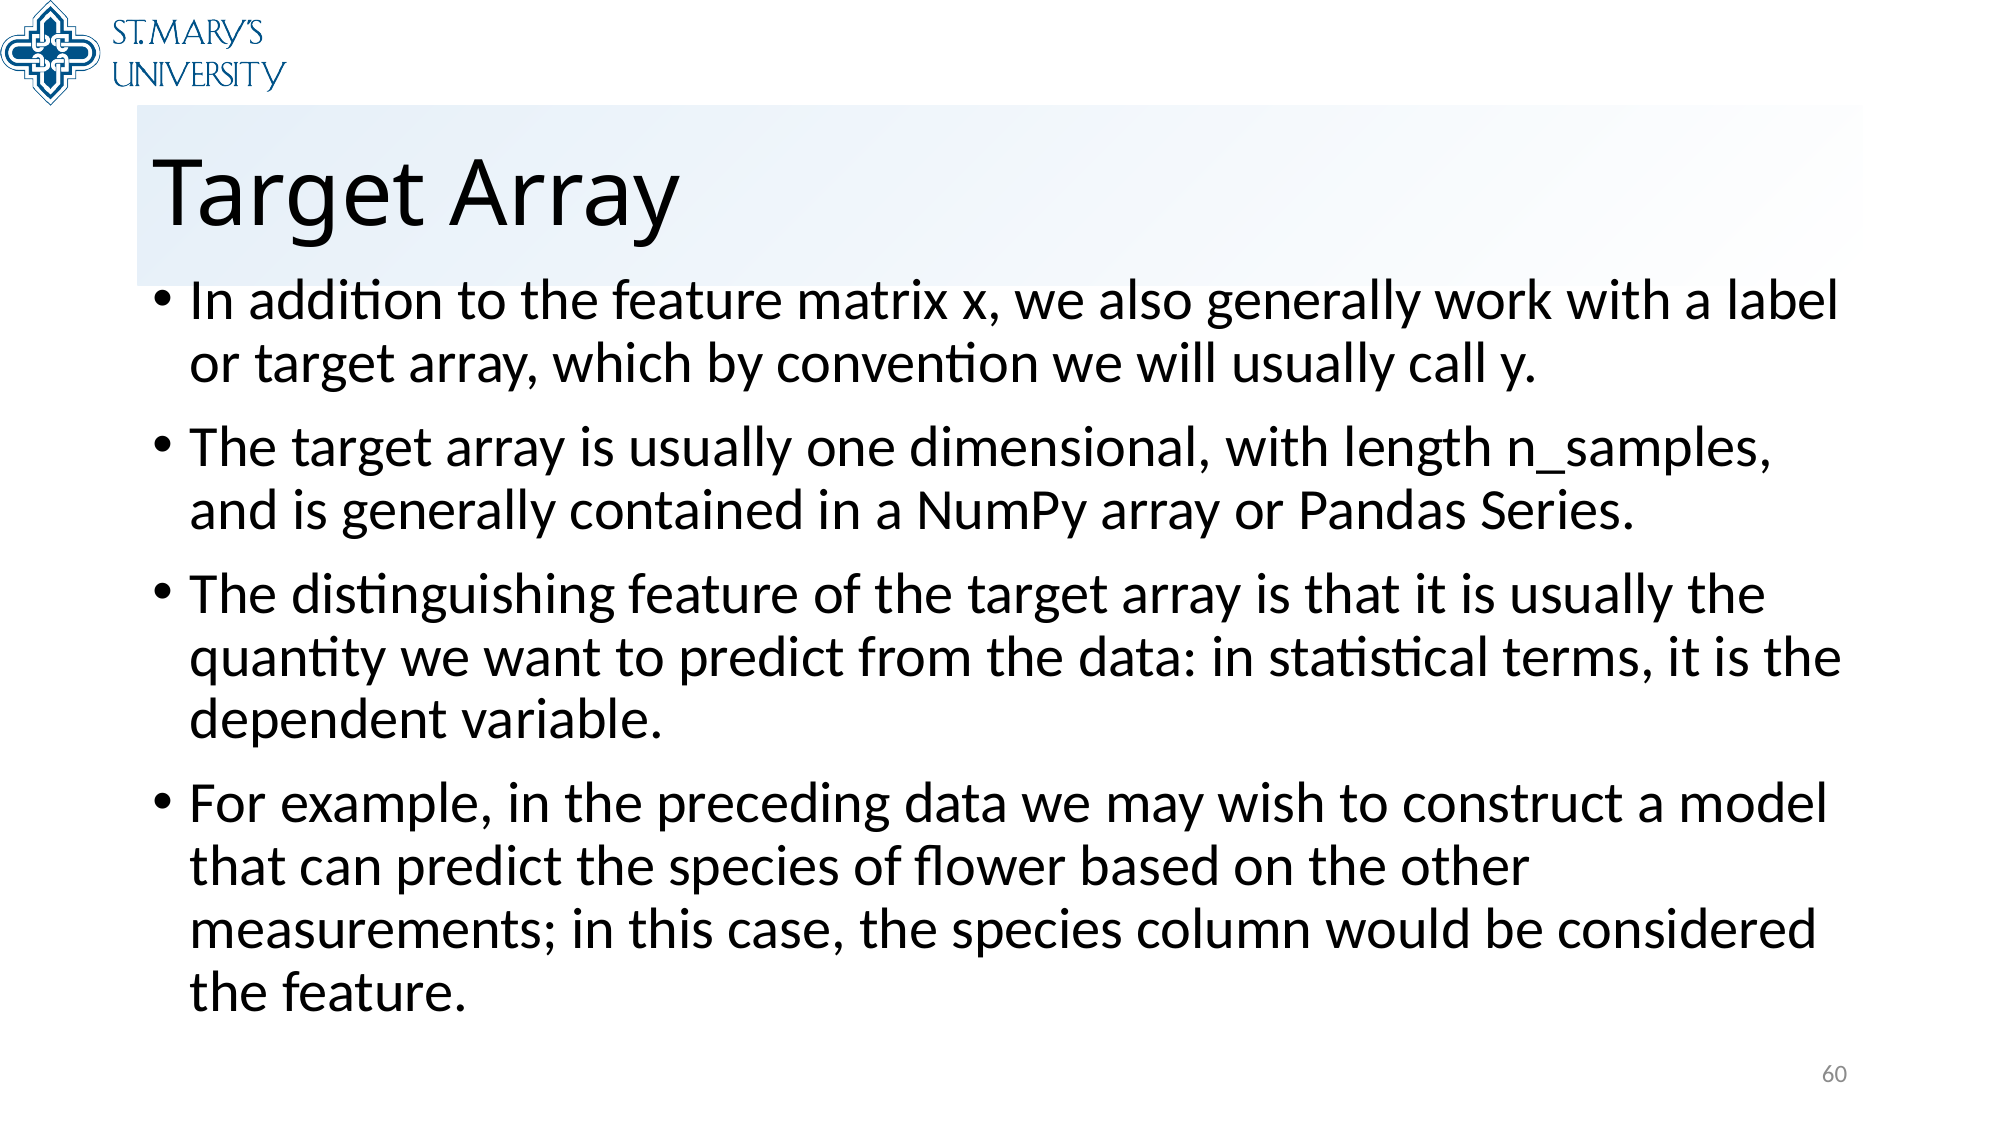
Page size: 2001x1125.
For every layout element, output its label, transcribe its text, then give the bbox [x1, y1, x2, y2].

slide_number 60 [1412, 1042, 1863, 1103]
title Target Array [137, 105, 1863, 261]
list In addition to the feature matrix x, we also generally work with a label or target array, which by convention we will usually call y. The target array is usually one dimensional, with length n_samples, and is generally contained in a NumPy array or Pandas Series. The distinguishing feature of the target array is that it is usually the quantity we want to predict from the data: in statistical terms, it is the dependent variable. For example, in the preceding data we may wish to construct a model that can predict the species of flower based on the other measurements; in this case, the species column would be considered the feature. [137, 261, 1863, 1019]
picture [0, 0, 287, 106]
